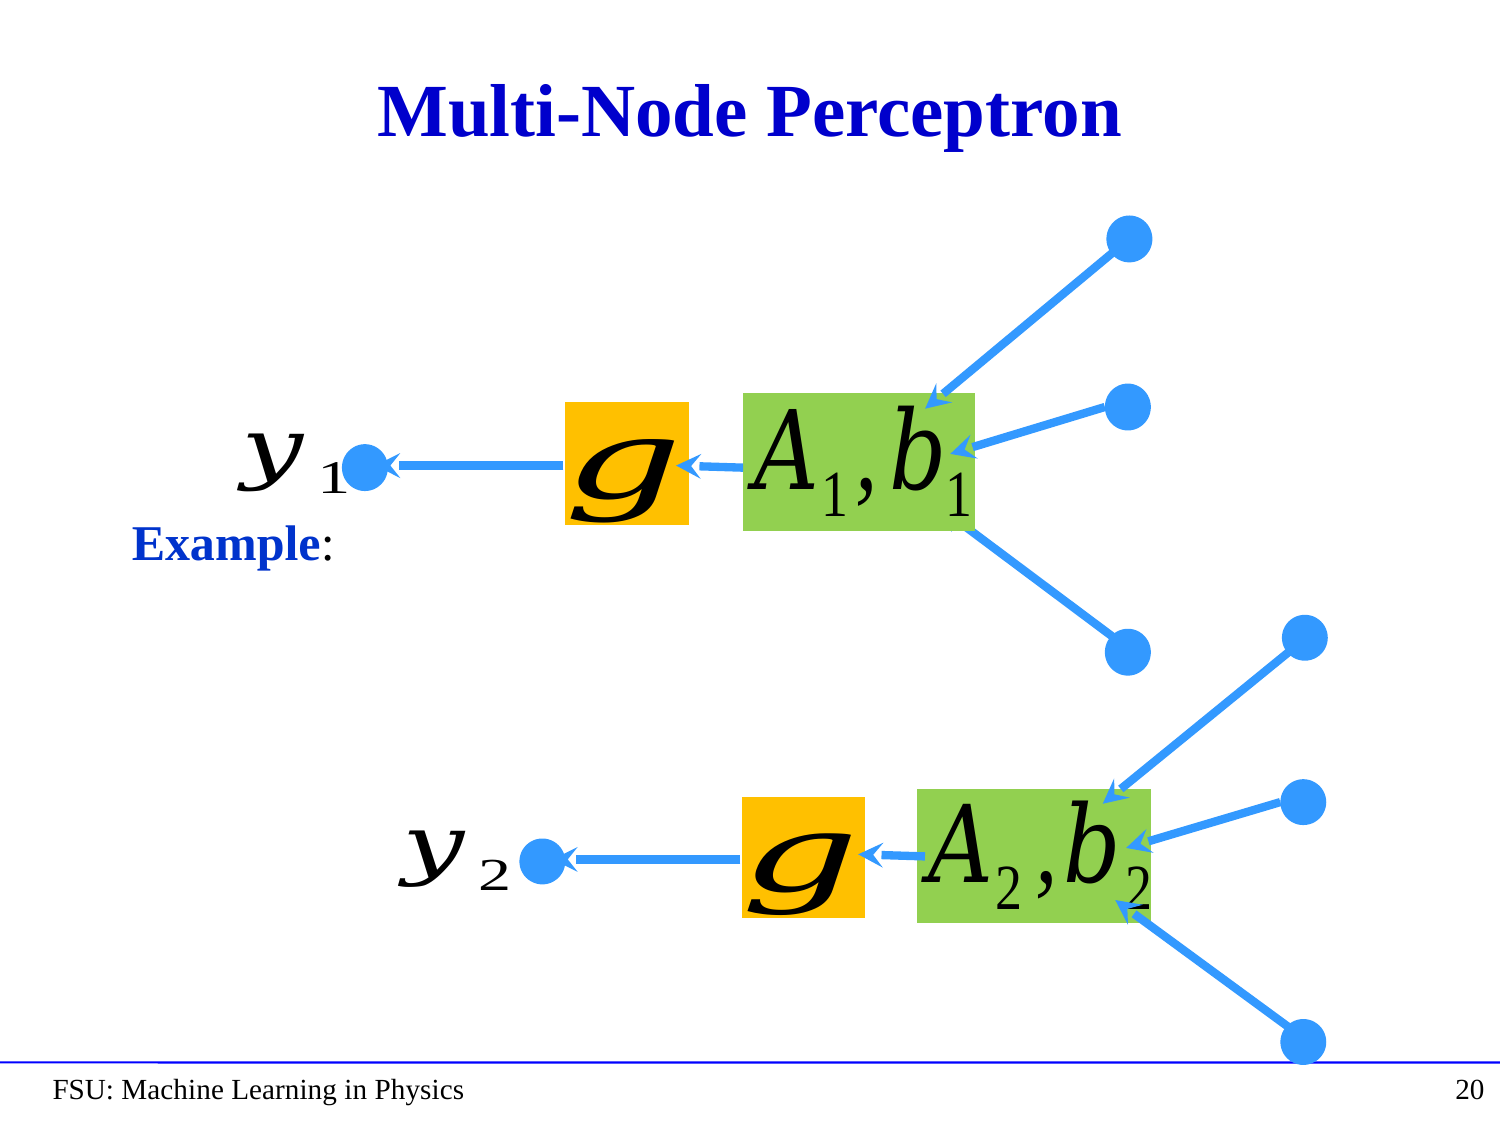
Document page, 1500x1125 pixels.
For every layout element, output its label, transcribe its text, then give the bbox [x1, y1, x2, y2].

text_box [394, 574, 1463, 1076]
footer FSU: Machine Learning in Physics [37, 1062, 1351, 1125]
title Multi-Node Perceptron [112, 37, 1388, 176]
slide_number 20 [1362, 1062, 1500, 1125]
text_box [234, 174, 1288, 687]
